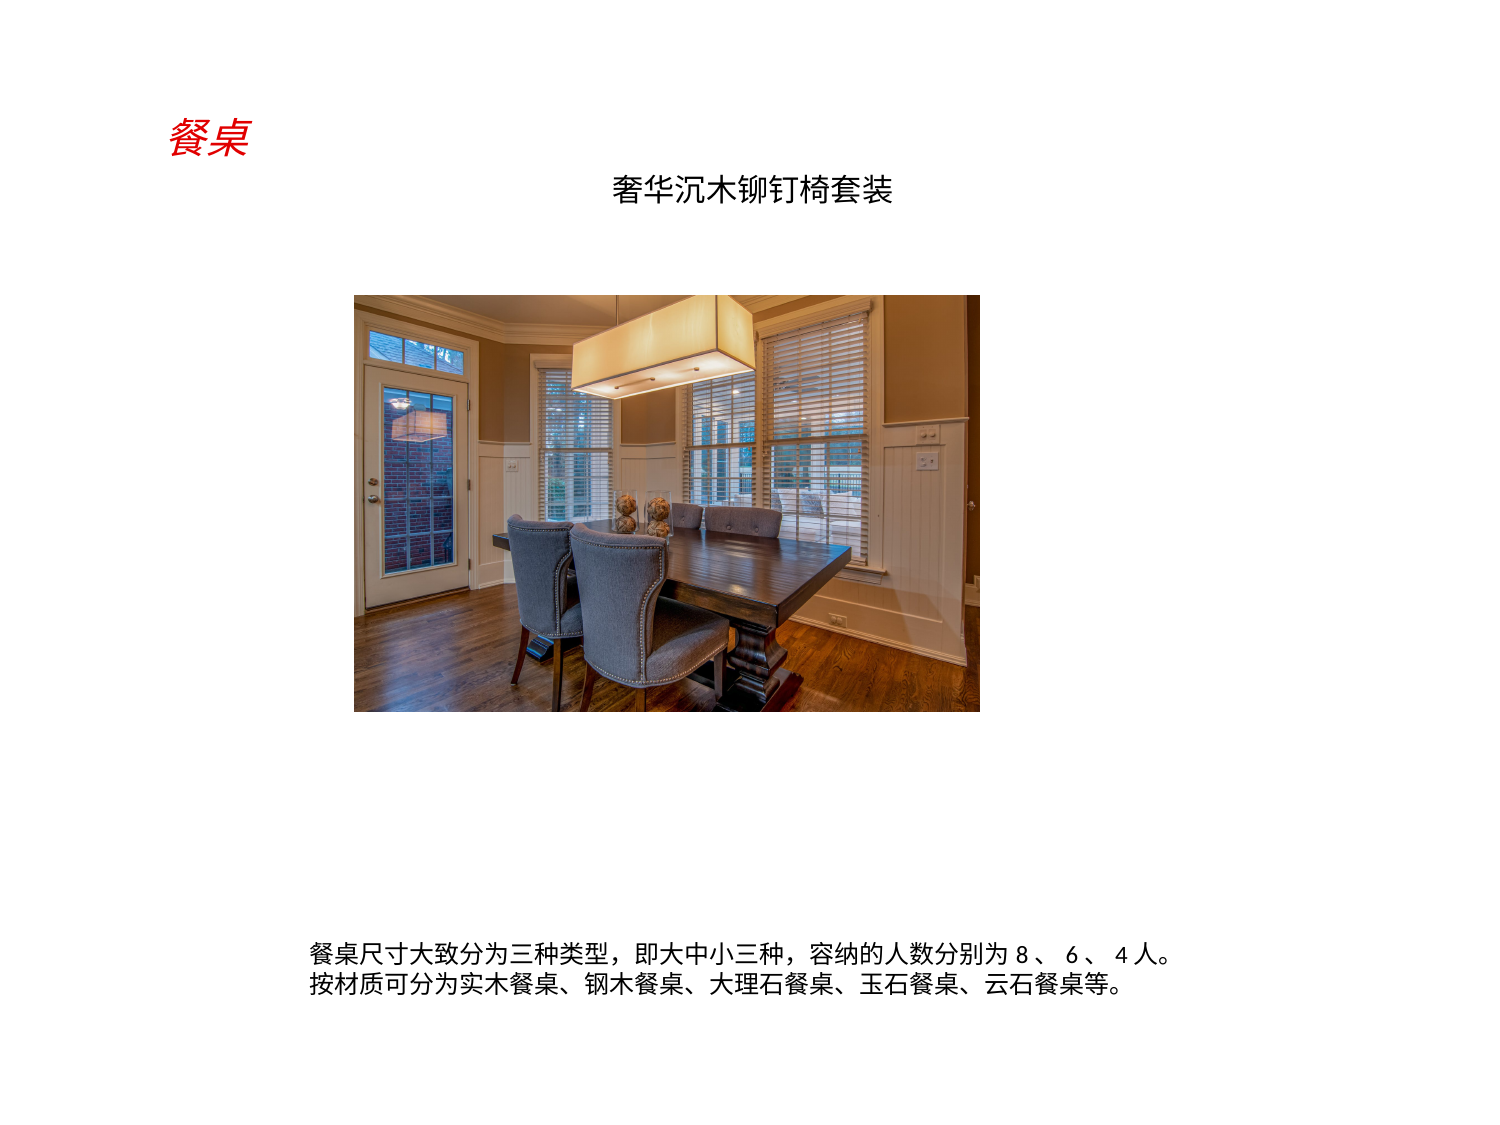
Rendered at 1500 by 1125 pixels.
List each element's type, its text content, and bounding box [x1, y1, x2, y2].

text_box 餐桌尺寸大致分为三种类型，即大中小三种，容纳的人数分别为8、6、4人。按材质可分为实木餐桌、钢木餐桌、大理石餐桌、玉石餐桌、云石餐桌等。 [295, 885, 1181, 1006]
picture [354, 294, 980, 713]
text_box 餐桌 [150, 59, 264, 169]
text_box 奢华沉木铆钉椅套装 [597, 118, 909, 216]
